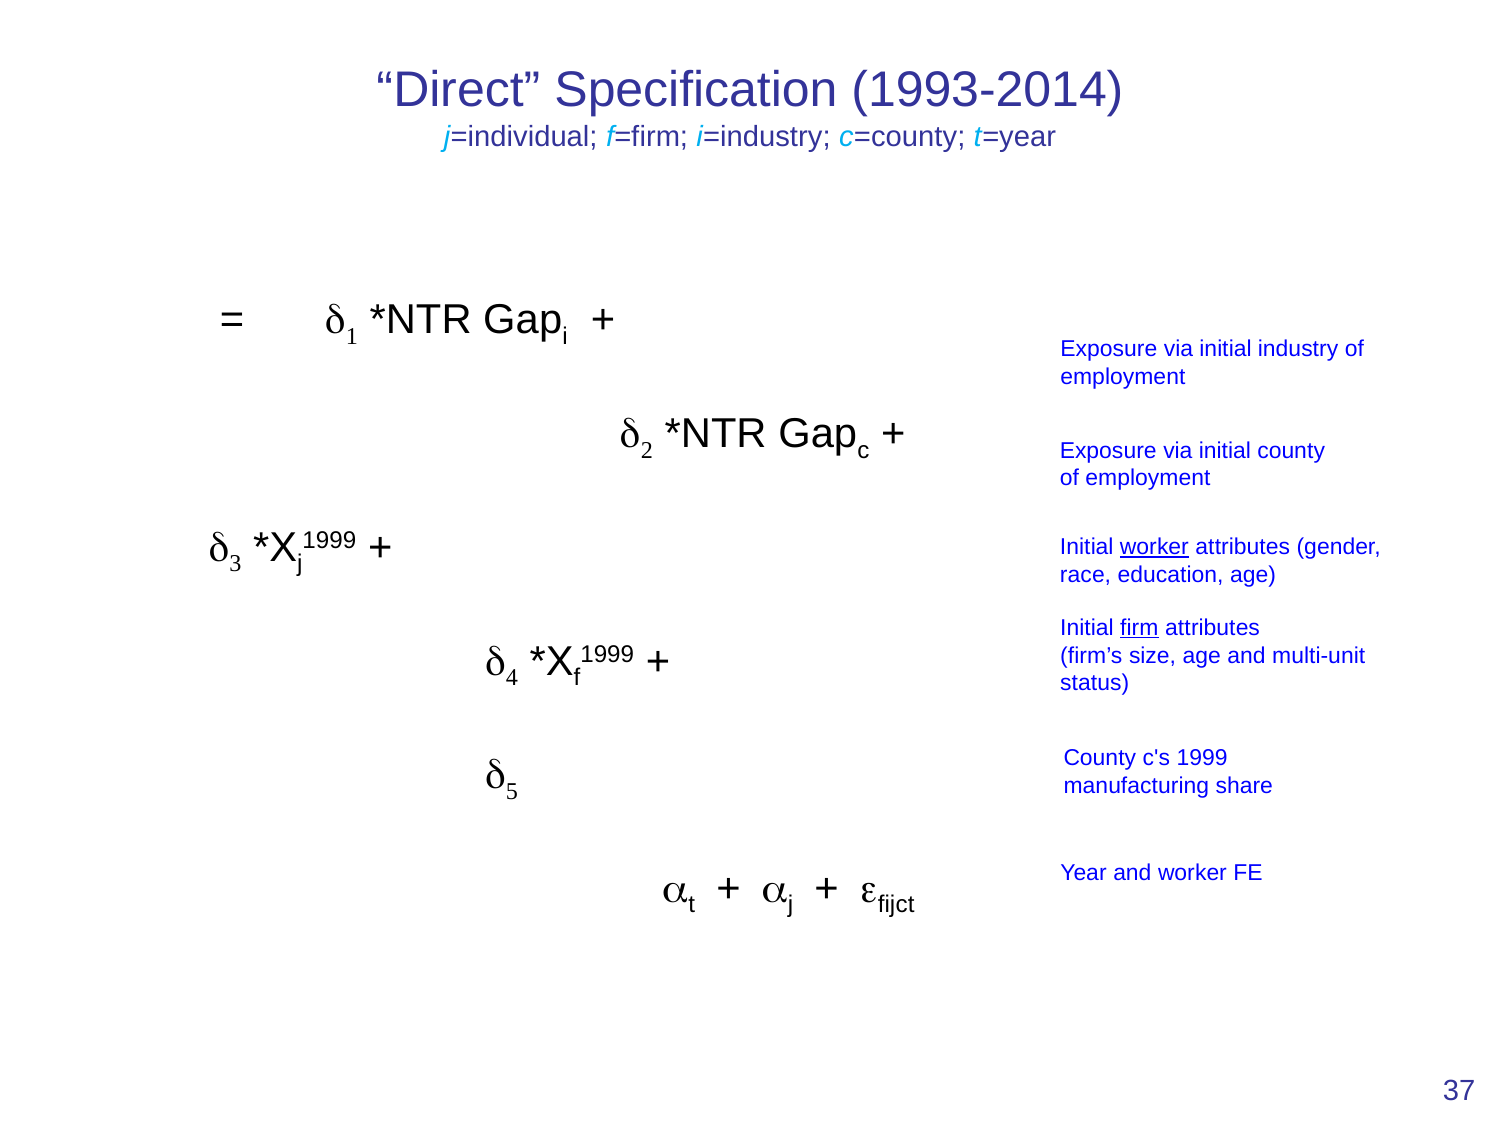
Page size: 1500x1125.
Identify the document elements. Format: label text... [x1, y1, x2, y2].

text_box Exposure via initial county of employment [1045, 427, 1358, 498]
text_box Exposure via initial industry of employment [1045, 326, 1387, 397]
text_box County c's 1999 manufacturing share [1048, 735, 1338, 806]
text_box Initial firm attributes (firm’s size, age and multi-unit status) [1045, 605, 1394, 703]
slide_number 37 [1408, 1028, 1491, 1108]
title “Direct” Specification (1993-2014) j=individual; f=firm; i=industry; c=county; t=year [57, 44, 1443, 165]
text_box Year and worker FE [1045, 850, 1335, 893]
text_box Initial worker attributes (gender, race, education, age) [1045, 524, 1397, 595]
